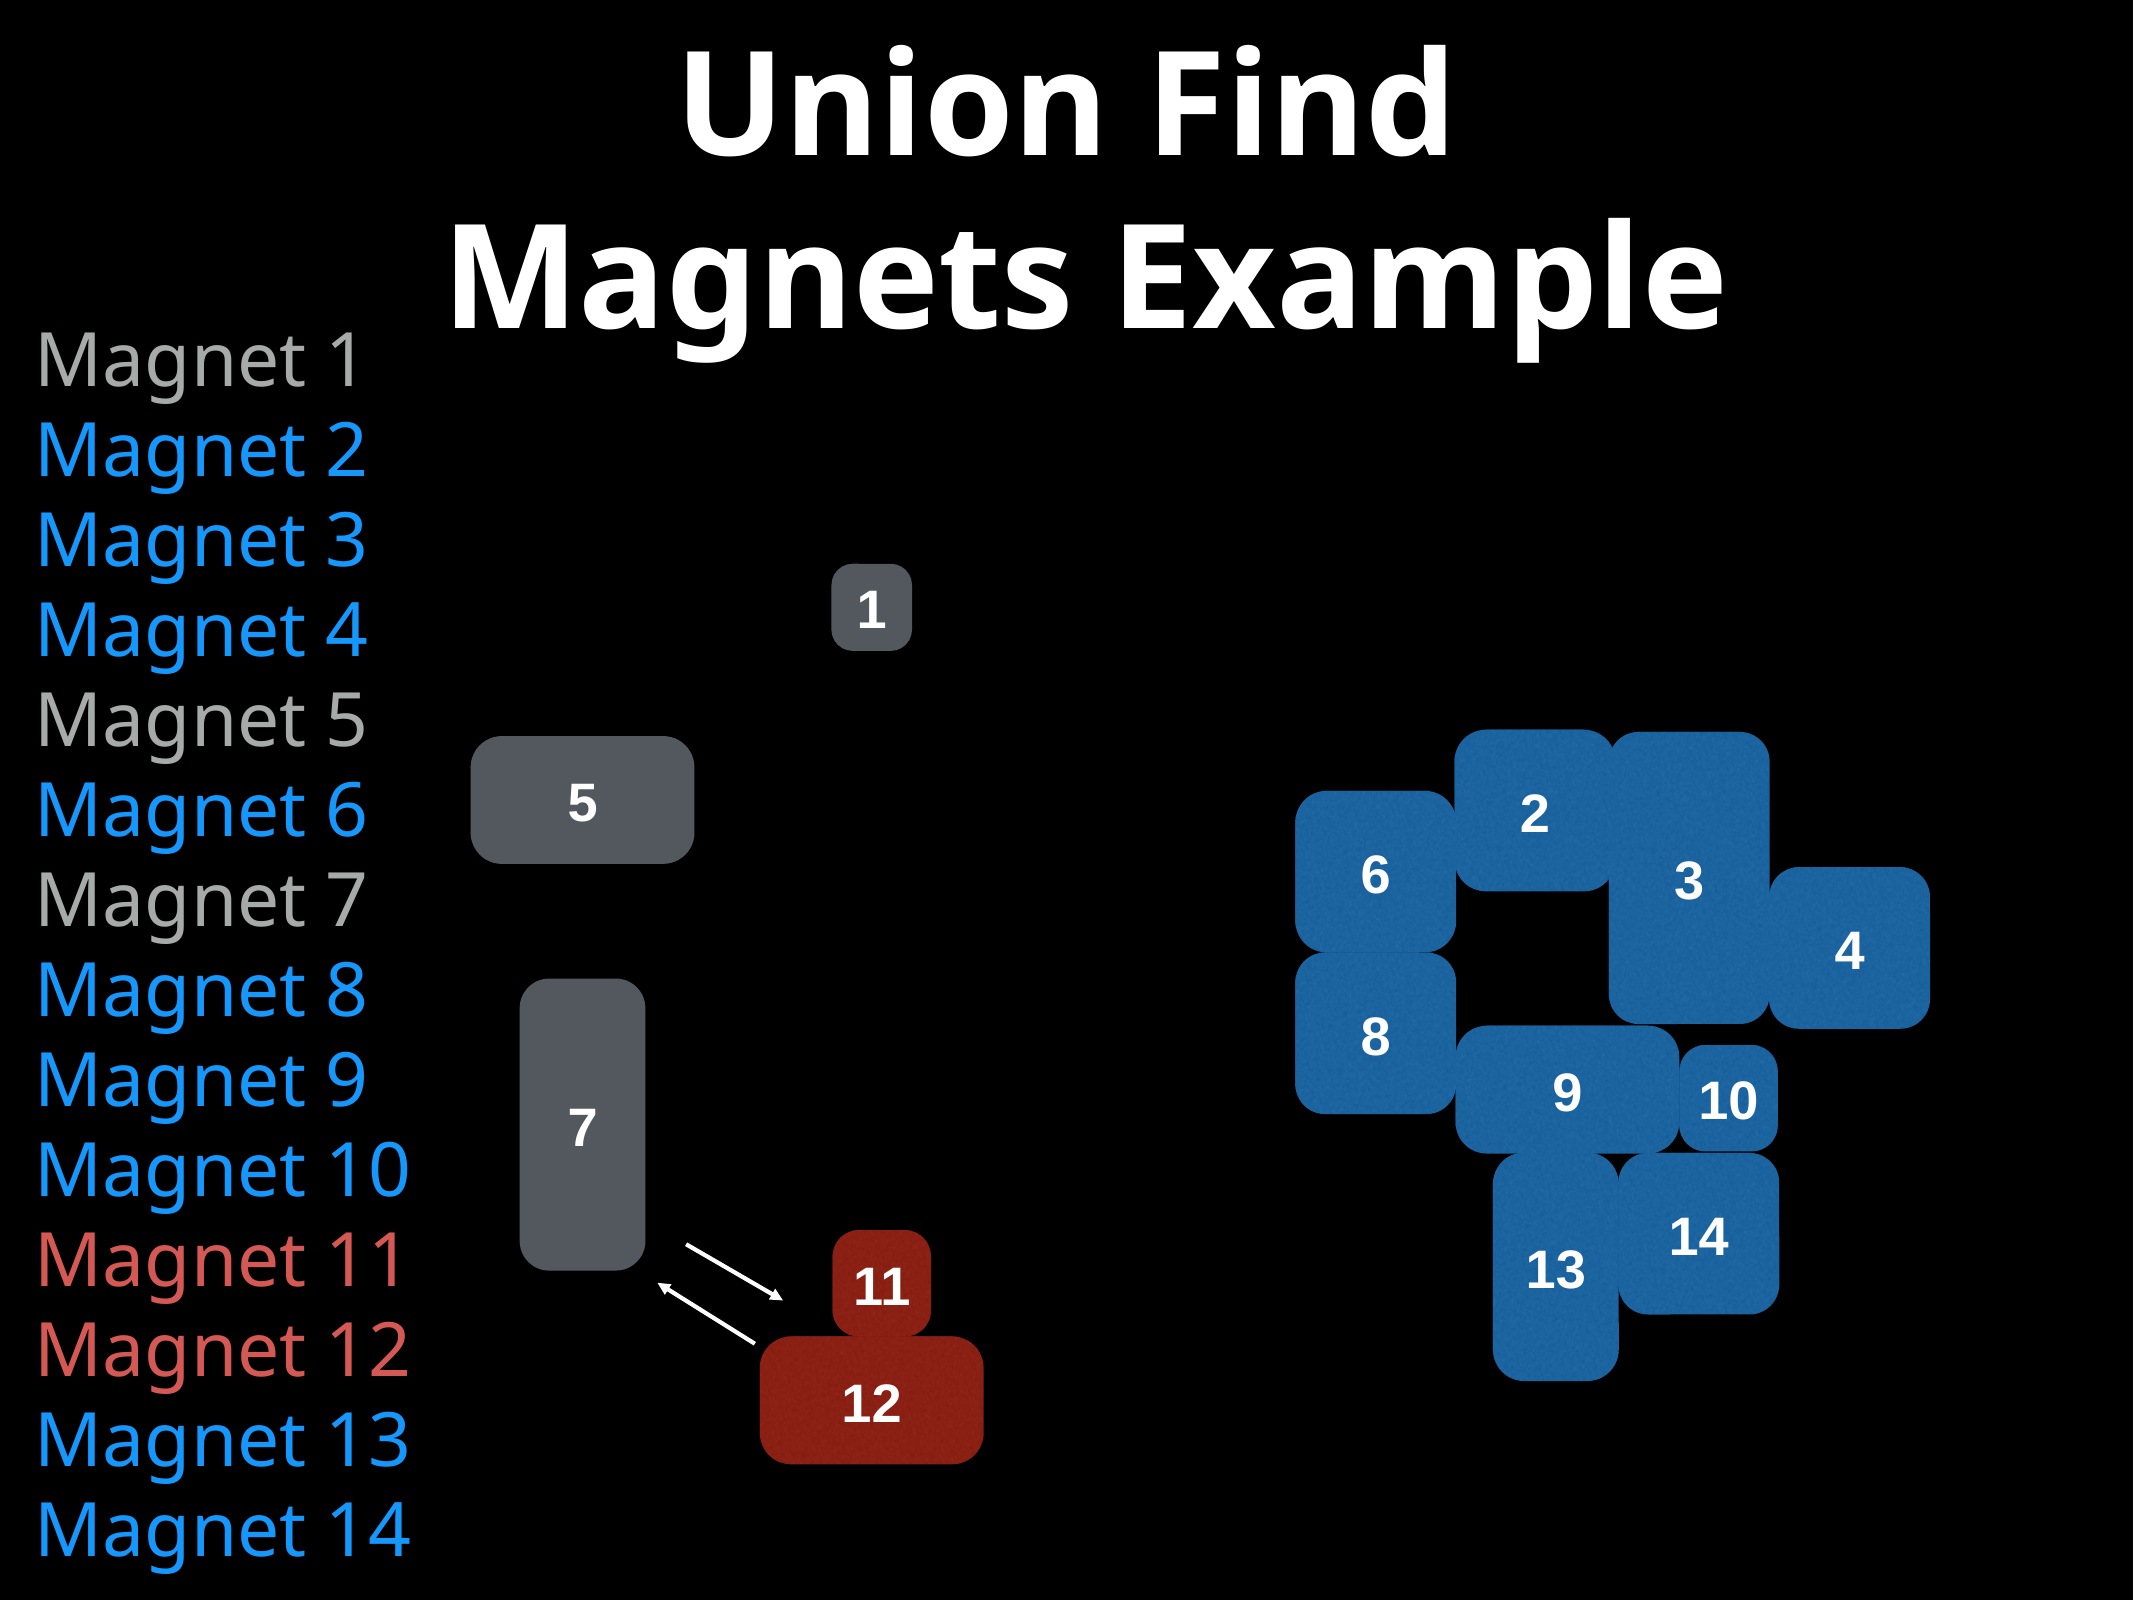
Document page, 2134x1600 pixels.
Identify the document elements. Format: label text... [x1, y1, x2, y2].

text_box 2 [1454, 729, 1616, 892]
text_box 8 [1295, 952, 1457, 1115]
text_box 14 [1618, 1152, 1780, 1315]
text_box 5 [470, 736, 695, 864]
text_box [686, 1244, 783, 1301]
text_box 6 [1295, 790, 1457, 953]
text_box 9 [1455, 1025, 1680, 1154]
text_box Magnet 1 Magnet 2 Magnet 3 Magnet 4 Magnet 5 Magnet 6 Magnet 7 Magnet 8 Magnet 9 Magnet 10 Magnet 11 Magnet 12 Magnet 13 Magnet 14 [26, 303, 464, 1580]
text_box [657, 1282, 755, 1344]
text_box 12 [759, 1336, 984, 1465]
text_box 1 [831, 563, 913, 651]
text_box 13 [1492, 1154, 1619, 1382]
text_box 7 [519, 978, 646, 1271]
text_box 11 [832, 1230, 932, 1337]
text_box 10 [1679, 1045, 1778, 1152]
text_box 4 [1769, 867, 1931, 1029]
title Union Find Magnets Example [0, 6, 2134, 362]
text_box 3 [1608, 731, 1770, 1025]
